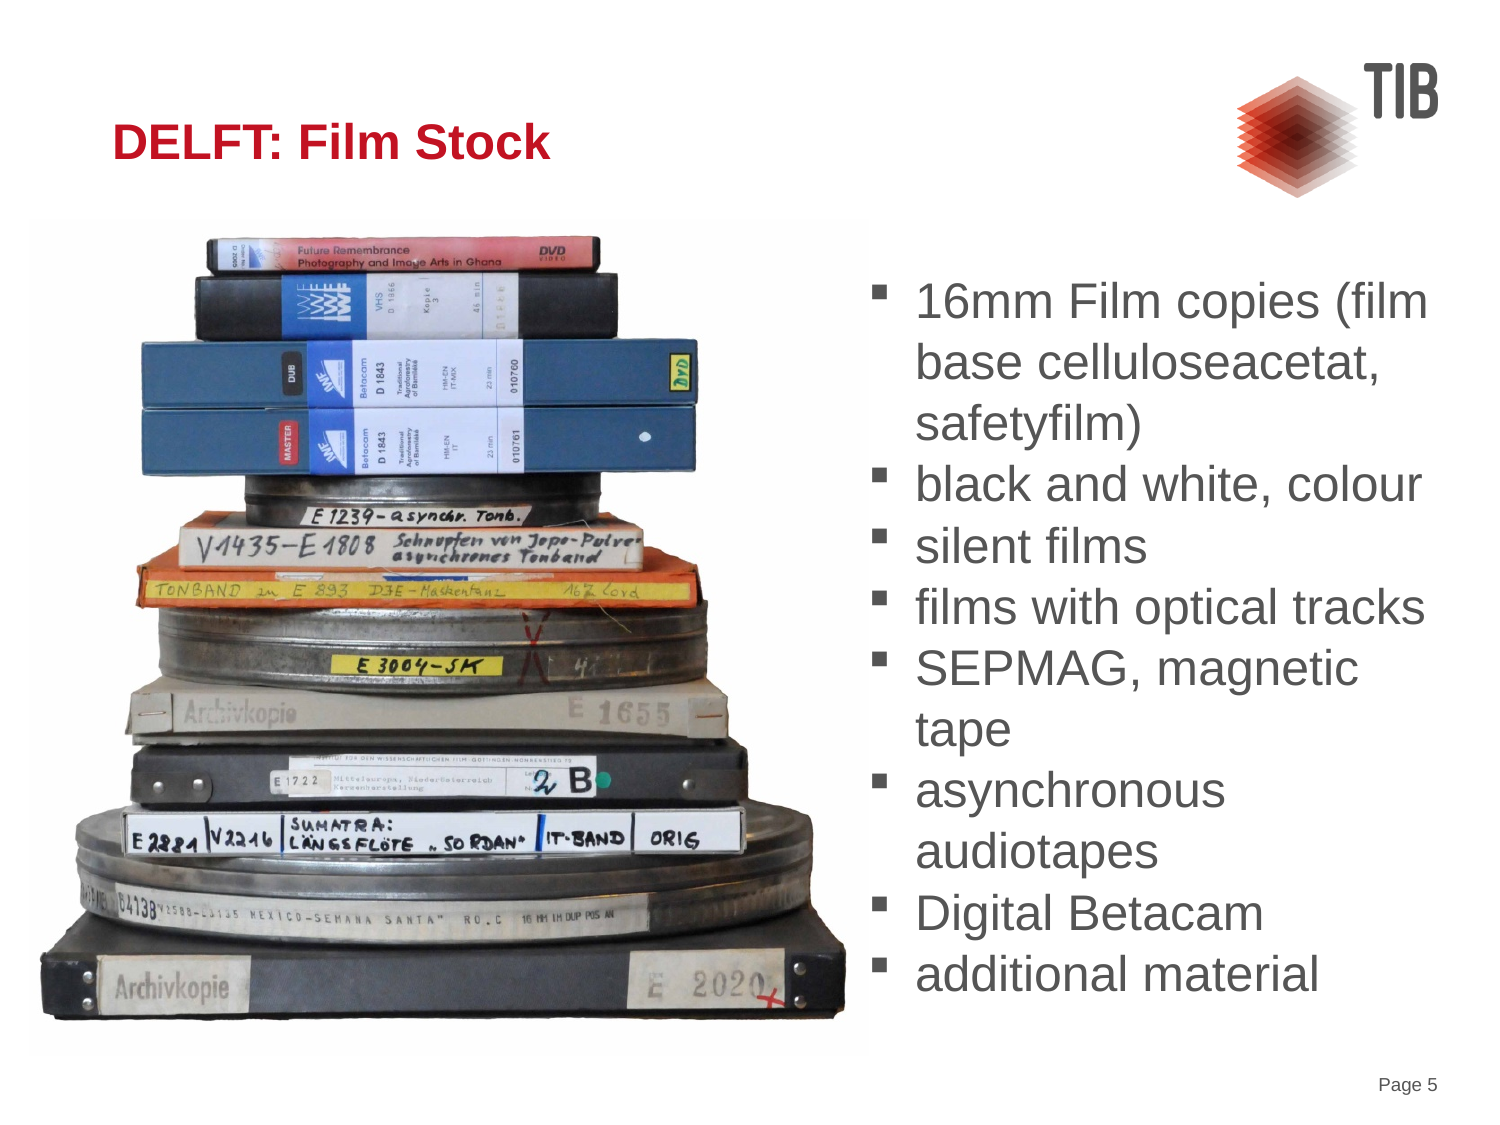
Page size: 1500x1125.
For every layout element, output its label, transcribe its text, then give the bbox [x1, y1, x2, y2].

title DELFT: Film Stock [112, 101, 1105, 173]
picture [1237, 63, 1438, 198]
list 16mm Film copies (film base celluloseacetat, safetyfilm) black and white, colour silent films films with optical tracks SEPMAG, magnetic tape asynchronous audiotapes Digital Betacam additional material [873, 267, 1436, 1035]
picture [29, 219, 869, 1056]
